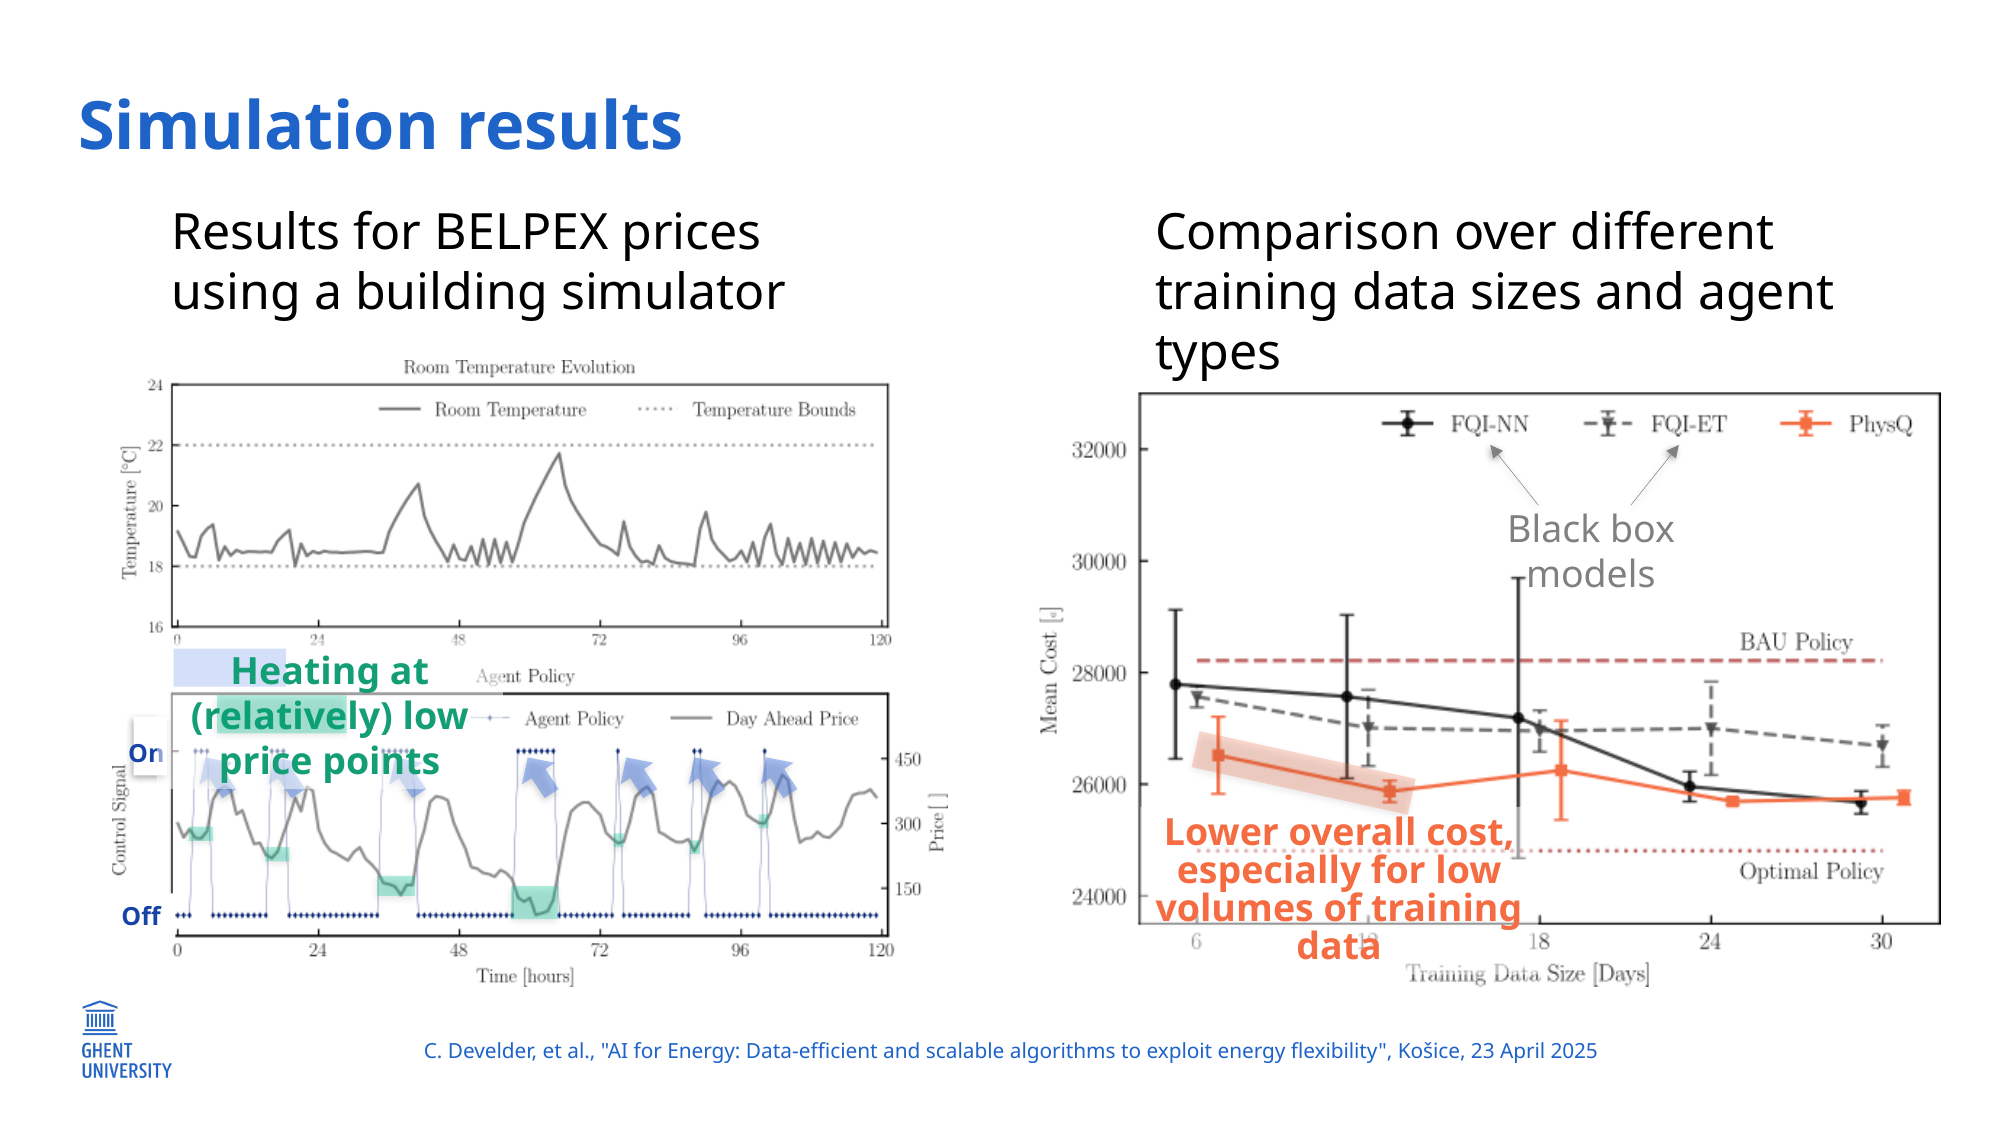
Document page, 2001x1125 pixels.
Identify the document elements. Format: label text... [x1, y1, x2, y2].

footer C. Develder, et al., "AI for Energy: Data-efficient and scalable algorithms to exploit energy flexibility", Košice, 23 April 2025 [202, 1016, 1819, 1084]
title Simulation results [77, 54, 1954, 193]
picture [1039, 386, 1942, 987]
text_box Results for BELPEX prices using a building simulator [156, 191, 896, 339]
picture [48, 360, 948, 1112]
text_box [1490, 444, 1680, 506]
text_box Comparison over different training data sizes and agent types [1140, 191, 1941, 357]
